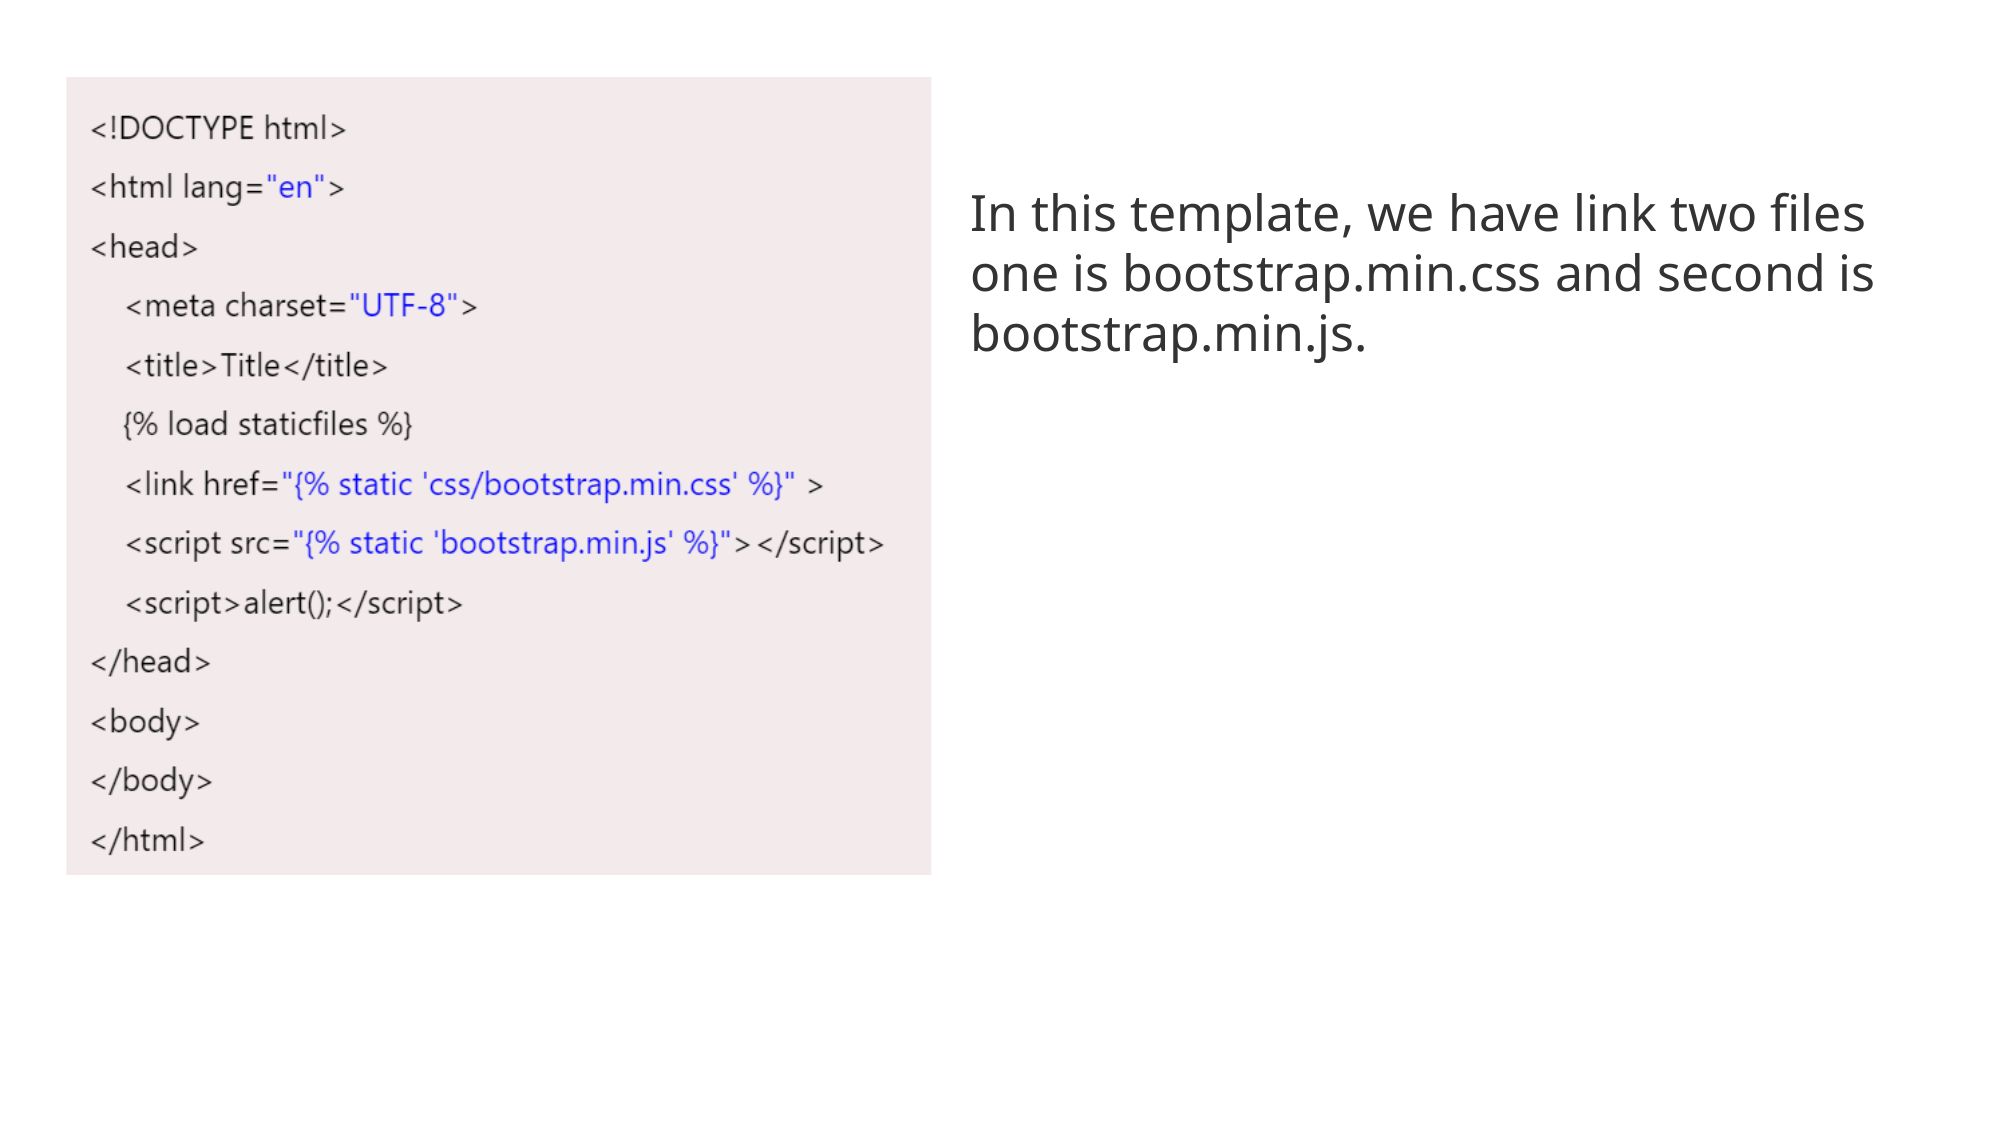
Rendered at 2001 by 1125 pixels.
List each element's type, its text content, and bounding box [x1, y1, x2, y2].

text_box In this template, we have link two files one is bootstrap.min.css and second is bootstrap.min.js. [955, 173, 1956, 369]
picture [66, 77, 932, 875]
